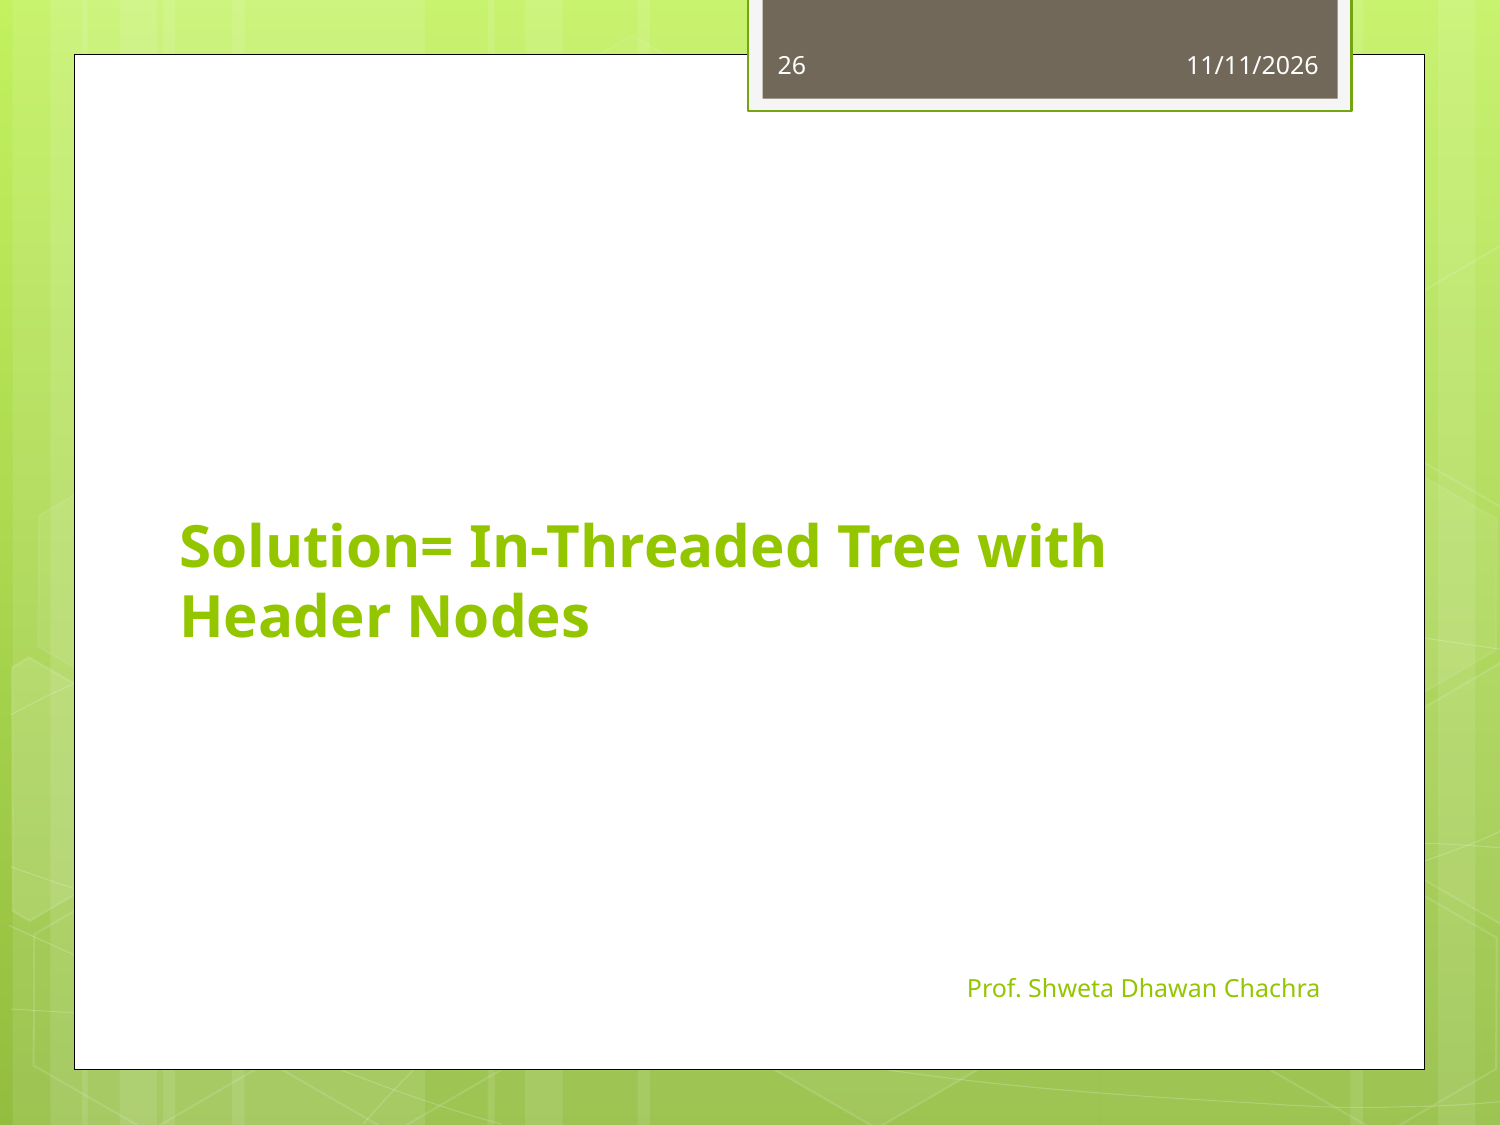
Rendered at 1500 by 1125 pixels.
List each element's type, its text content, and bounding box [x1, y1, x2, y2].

footer Prof. Shweta Dhawan Chachra [761, 960, 1336, 1020]
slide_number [983, 36, 1334, 97]
slide_number 26 [762, 36, 982, 97]
title Solution= In-Threaded Tree with Header Nodes [164, 456, 1317, 657]
